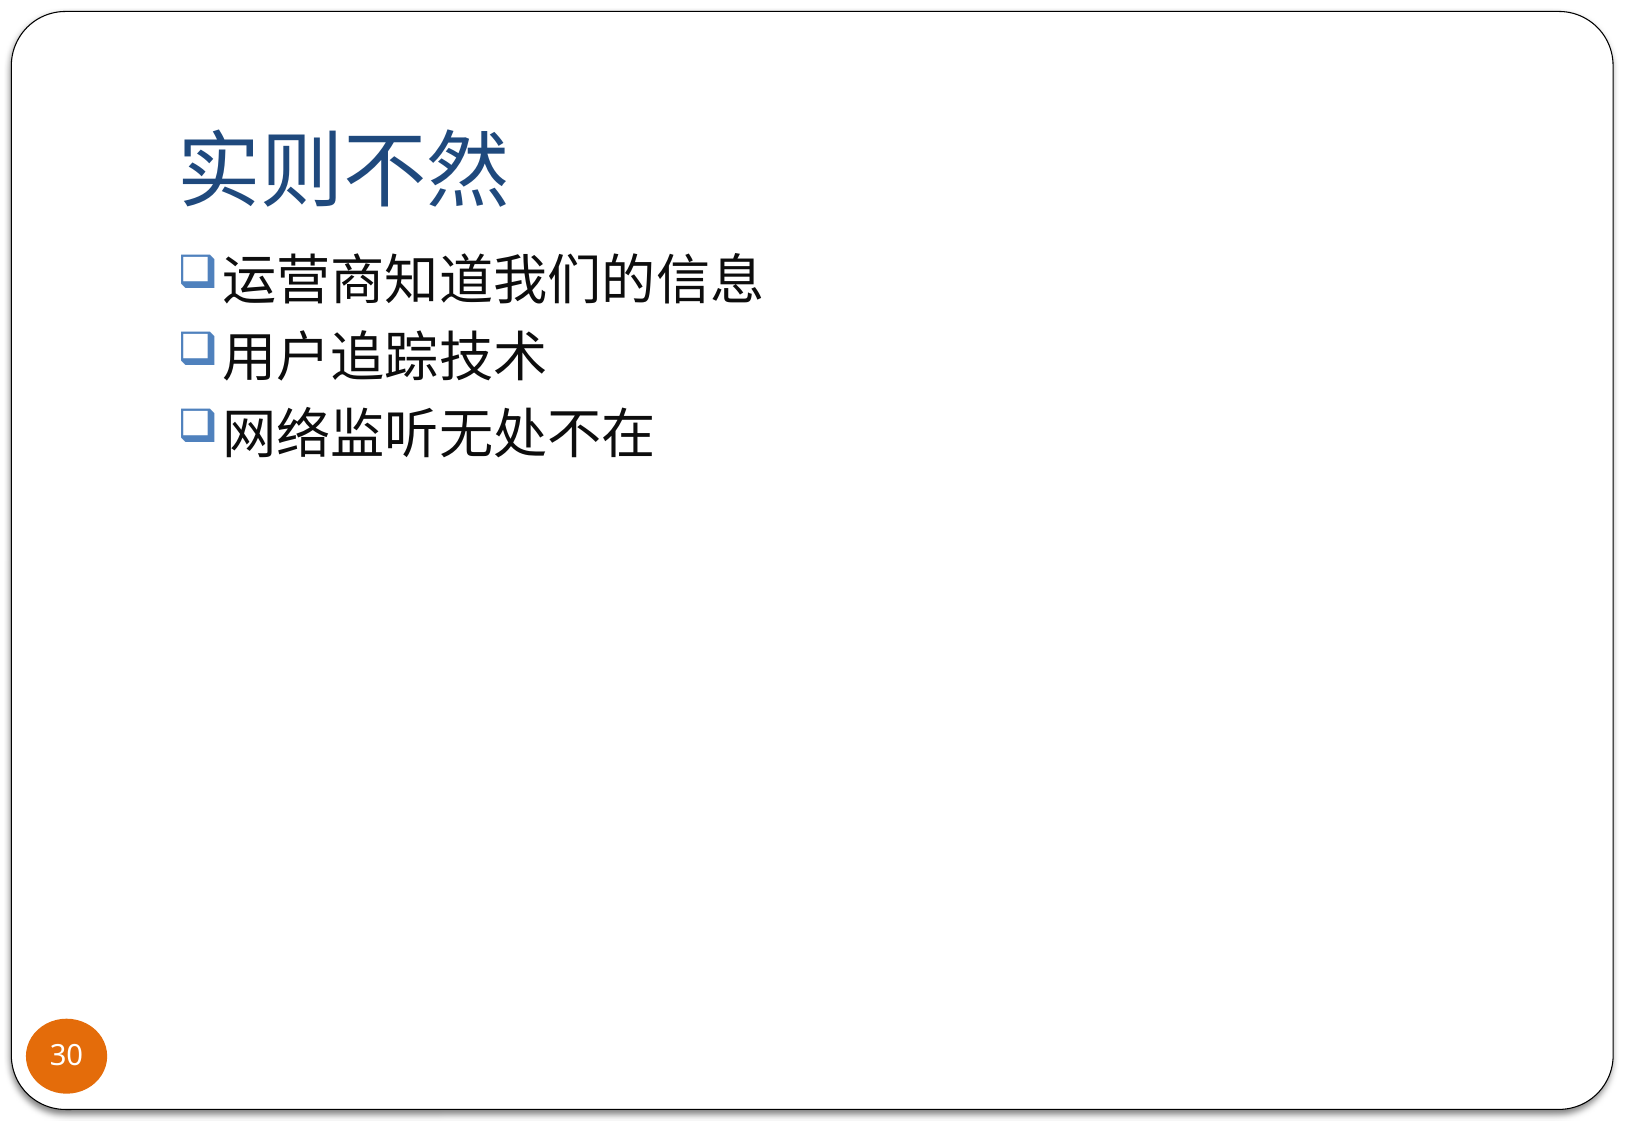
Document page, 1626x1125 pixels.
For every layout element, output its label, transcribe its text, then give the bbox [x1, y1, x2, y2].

slide_number 30 [25, 1018, 108, 1094]
title 实则不然 [162, 45, 1544, 233]
list 运营商知道我们的信息 用户追踪技术 网络监听无处不在 [162, 237, 1544, 988]
